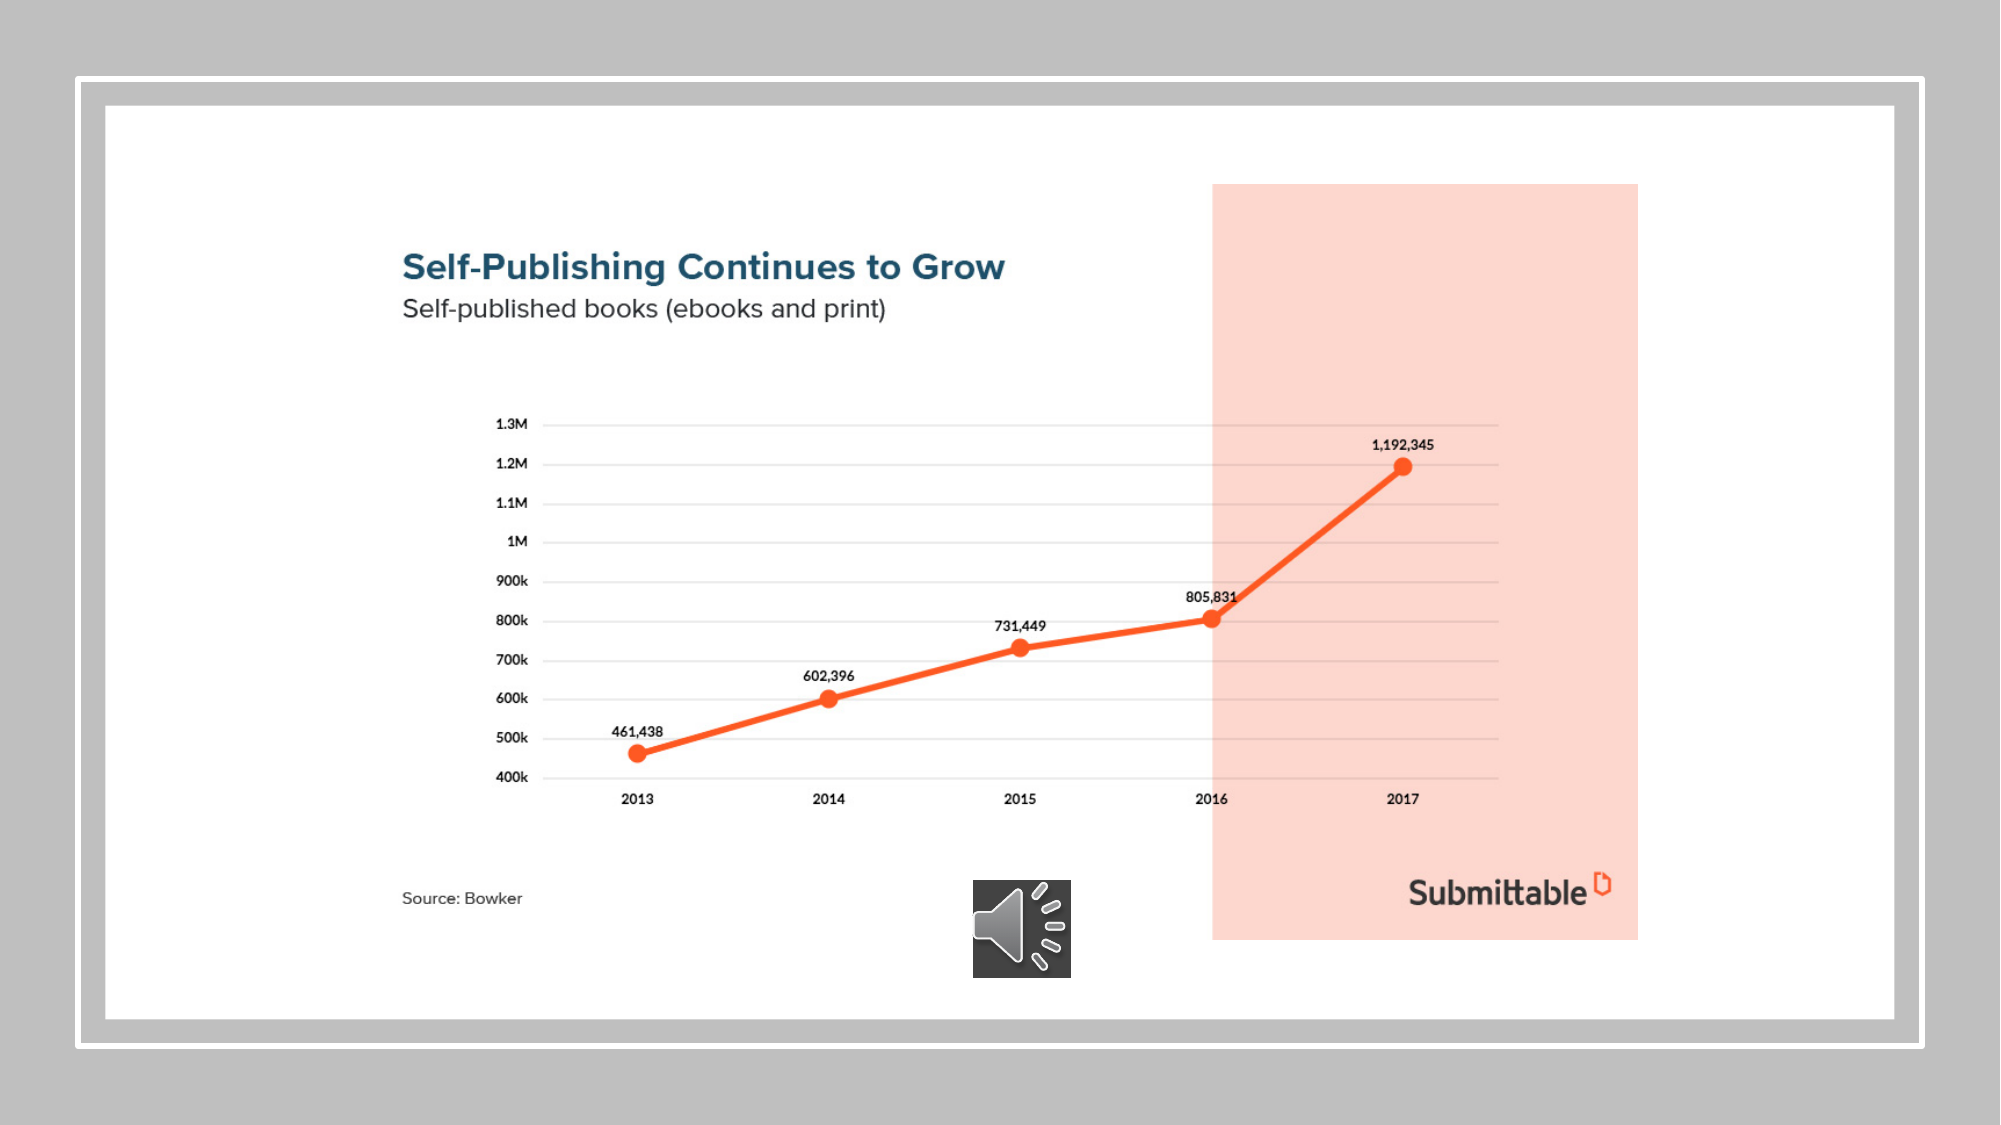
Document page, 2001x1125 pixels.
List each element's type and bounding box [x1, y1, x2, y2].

picture [362, 184, 1638, 979]
text_box [0, 0, 2000, 1125]
text_box [75, 76, 1925, 1049]
text_box [103, 103, 1897, 1022]
